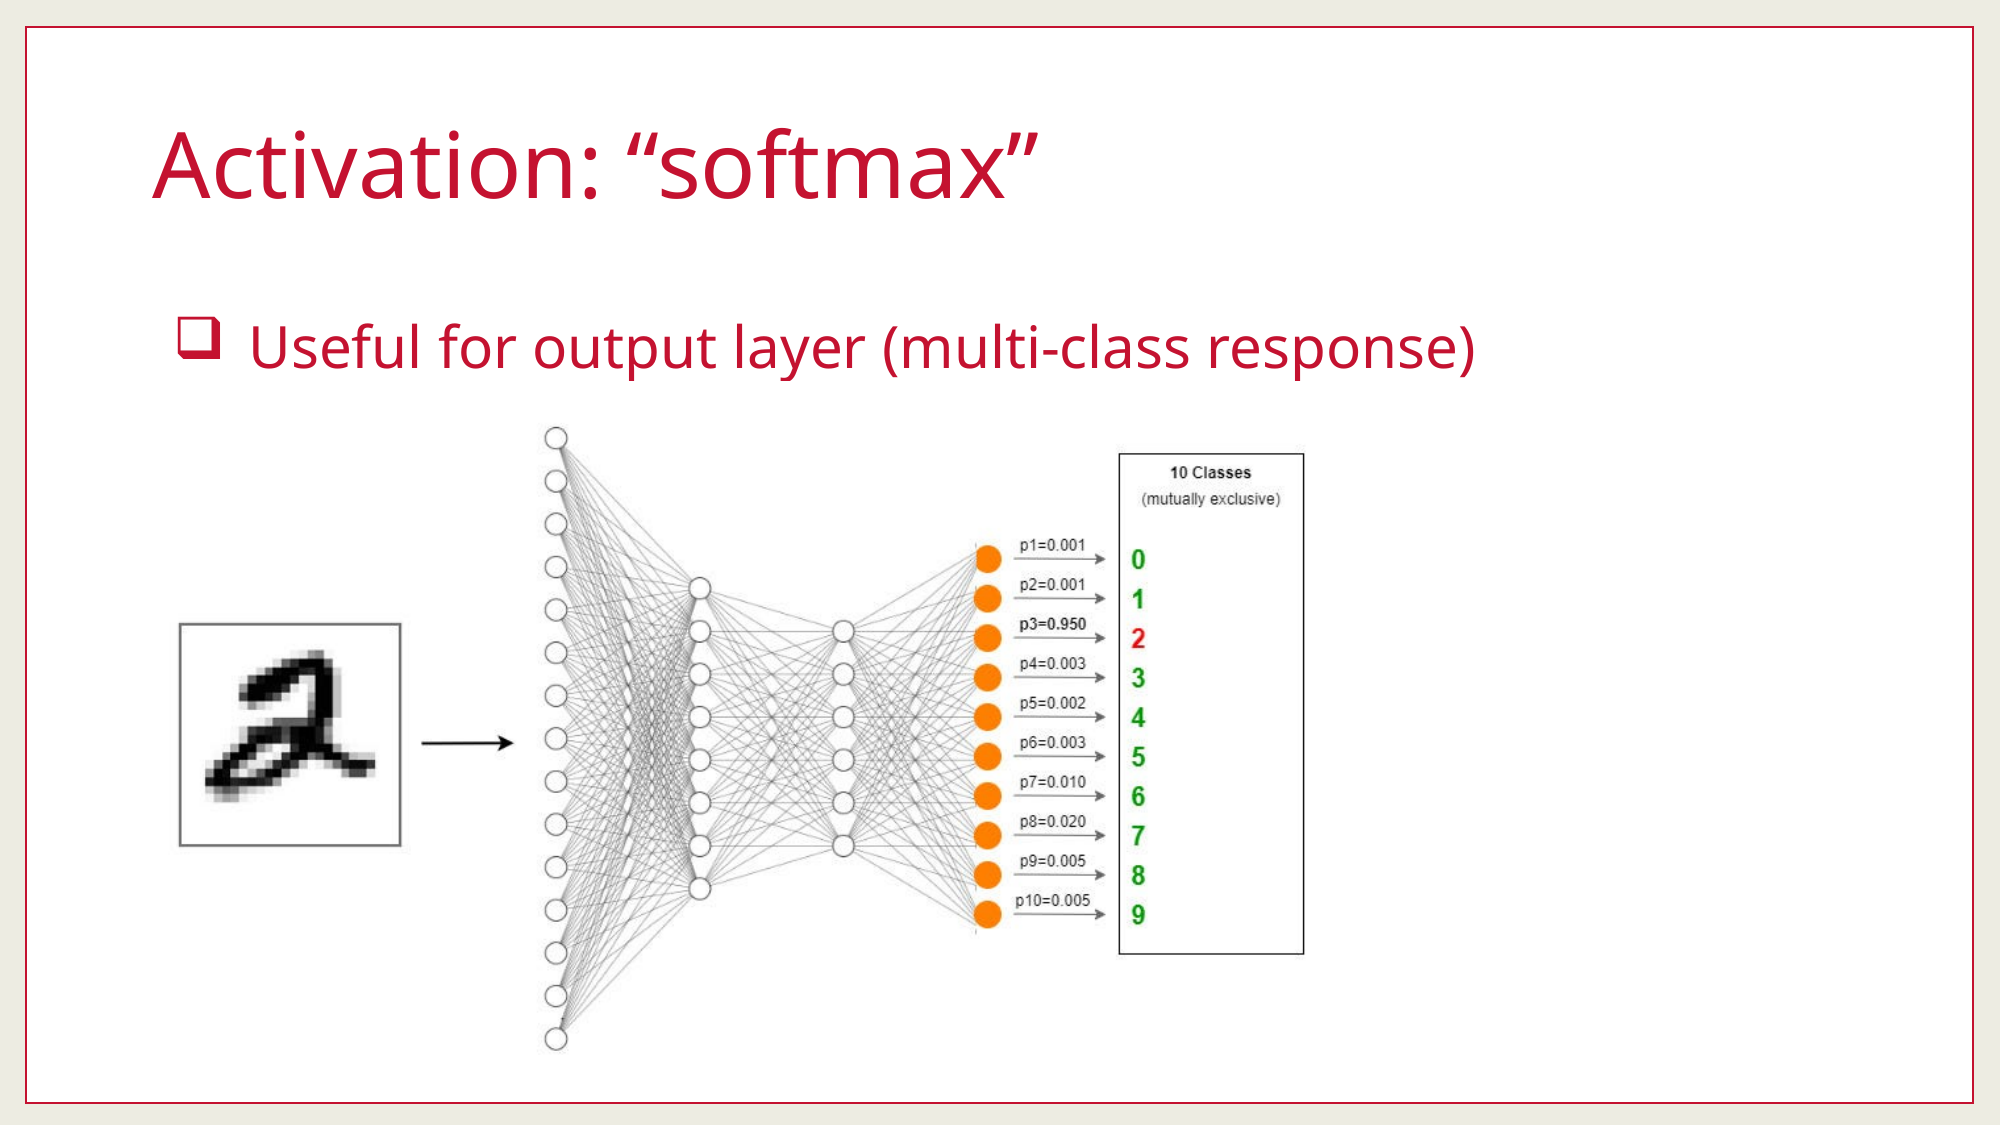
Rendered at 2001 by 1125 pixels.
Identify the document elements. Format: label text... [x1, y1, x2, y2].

picture [158, 380, 1311, 1093]
title Activation: “softmax” [137, 59, 1863, 278]
list Useful for output layer (multi-class response) [158, 310, 1976, 1125]
